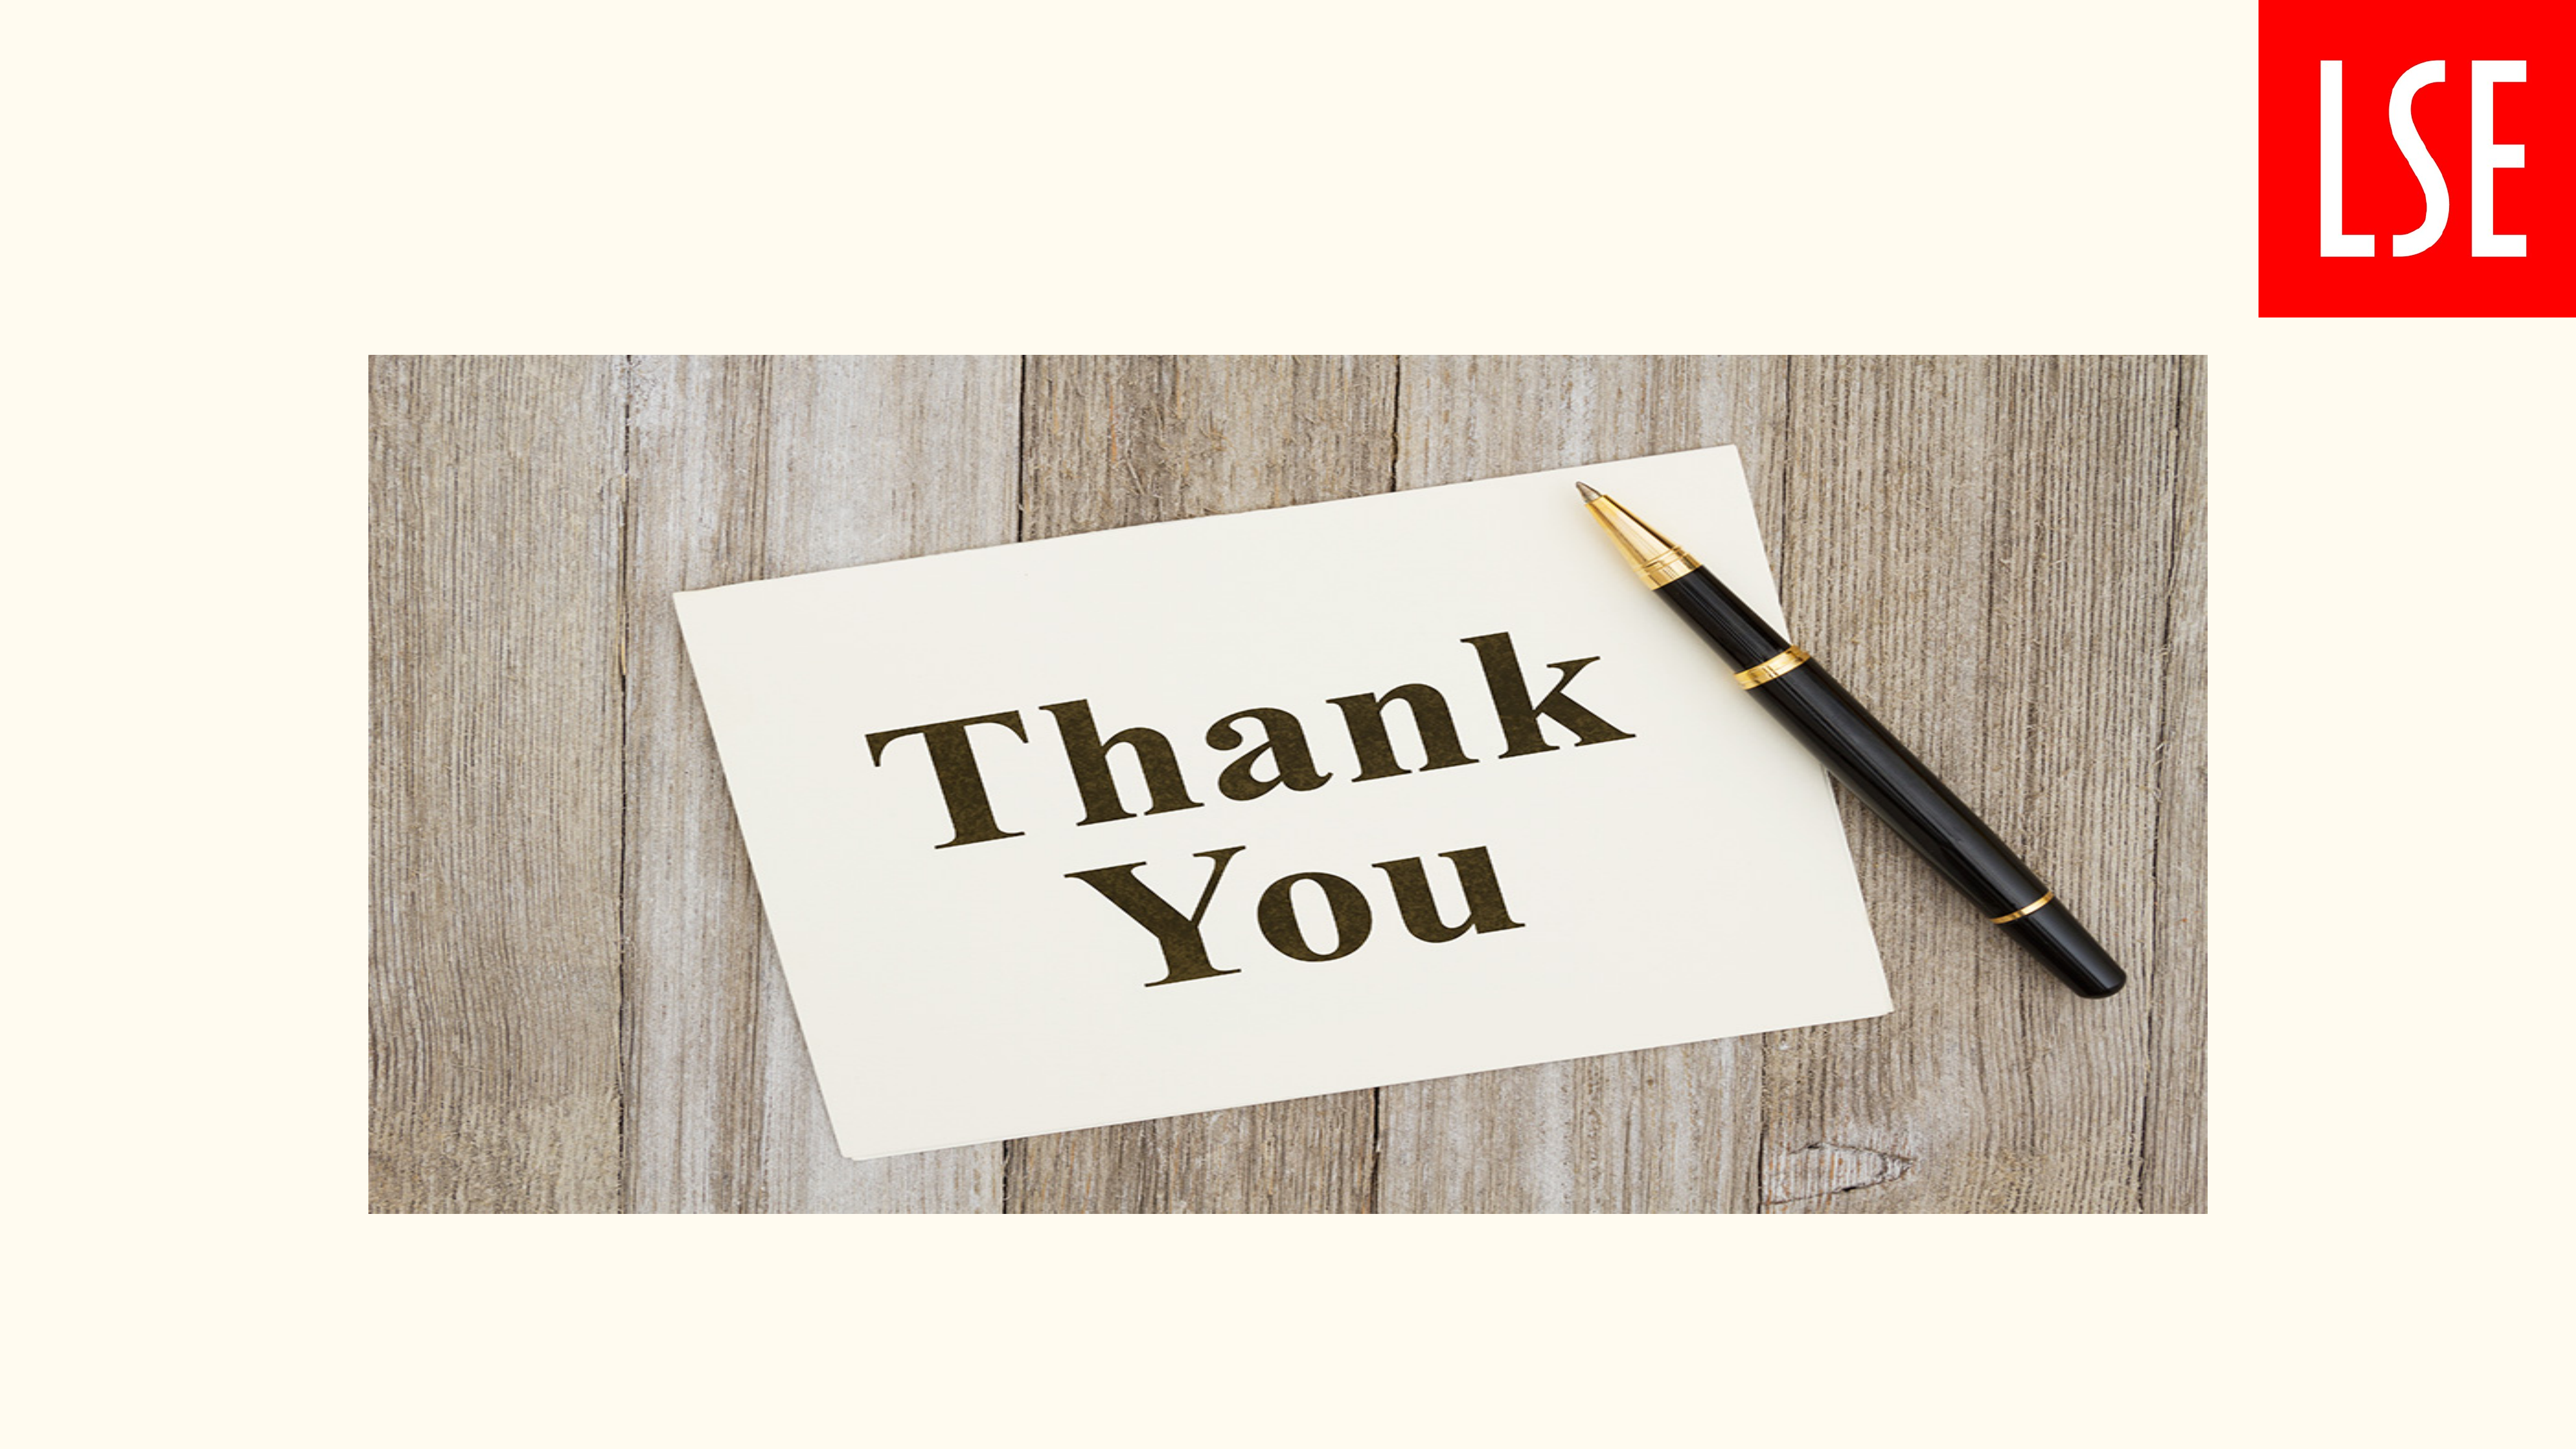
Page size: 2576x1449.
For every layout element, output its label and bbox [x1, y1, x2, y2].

picture [2259, 0, 2576, 317]
picture [368, 355, 2208, 1214]
